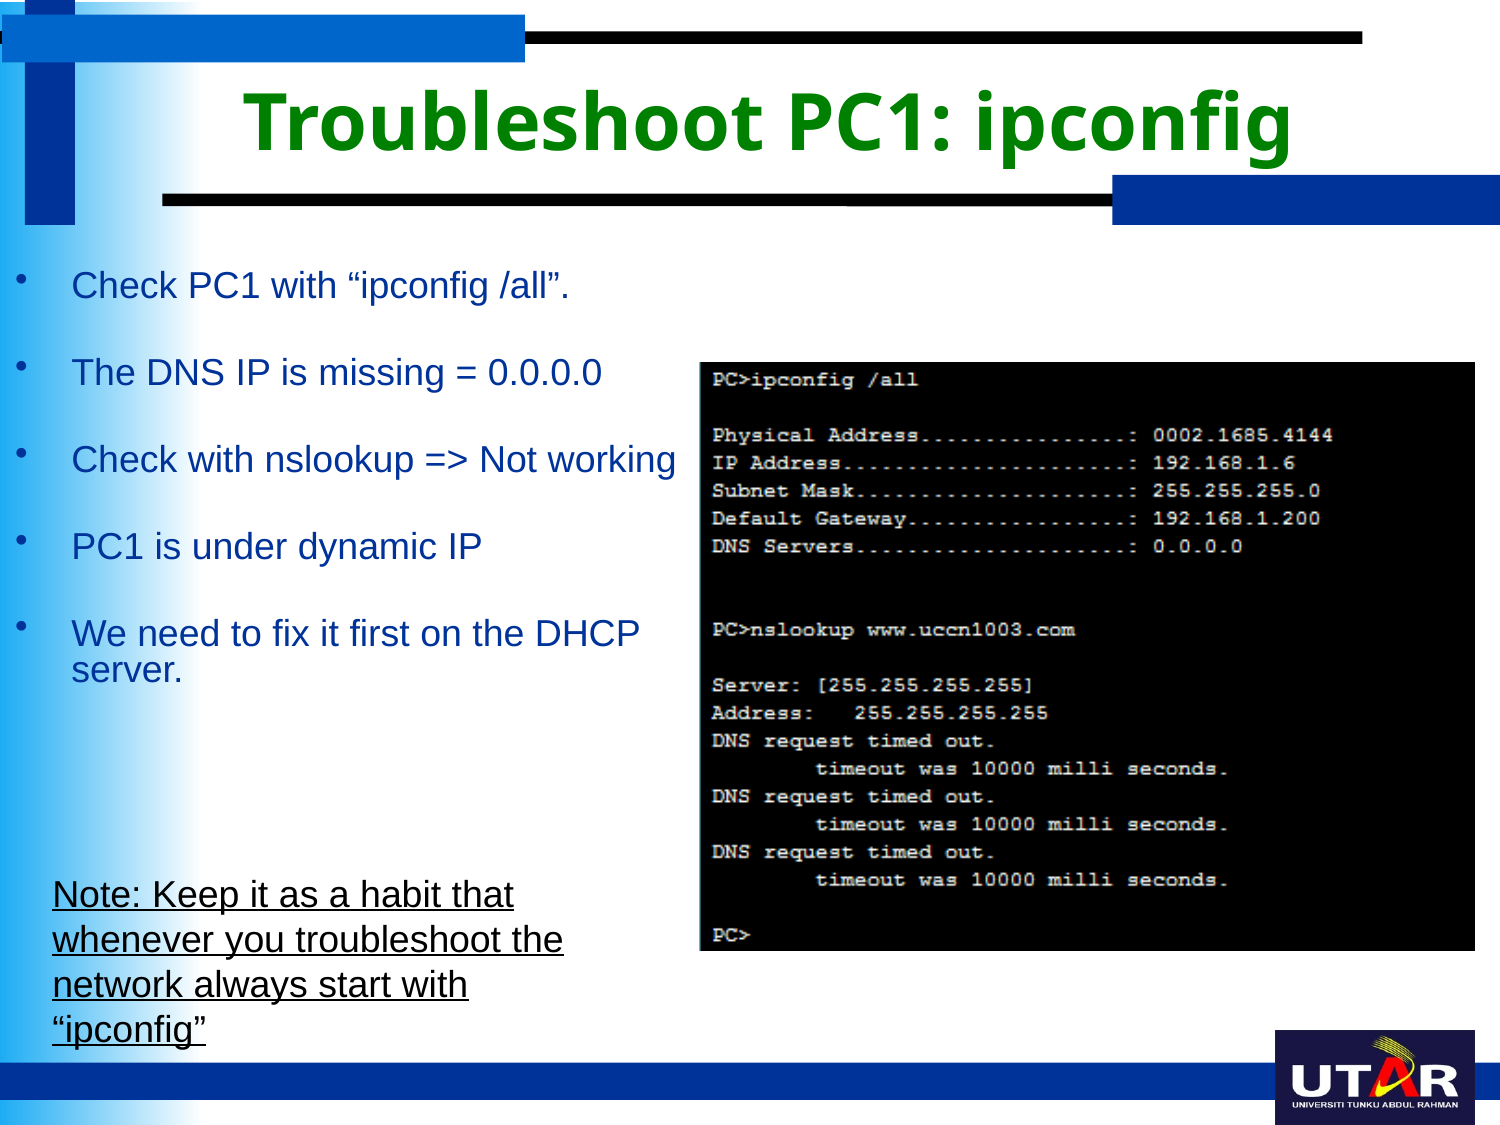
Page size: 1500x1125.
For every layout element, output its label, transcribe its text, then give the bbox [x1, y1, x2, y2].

title Troubleshoot PC1: ipconfig [74, 49, 1463, 188]
text_box Note: Keep it as a habit that whenever you troubleshoot the network always start with “ipconfig” [37, 862, 613, 1058]
list Check PC1 with “ipconfig /all”. The DNS IP is missing = 0.0.0.0 Check with nslookup => Not working PC1 is under dynamic IP We need to fix it first on the DHCP server. [0, 262, 751, 713]
picture [699, 362, 1476, 951]
picture [1275, 1030, 1475, 1125]
